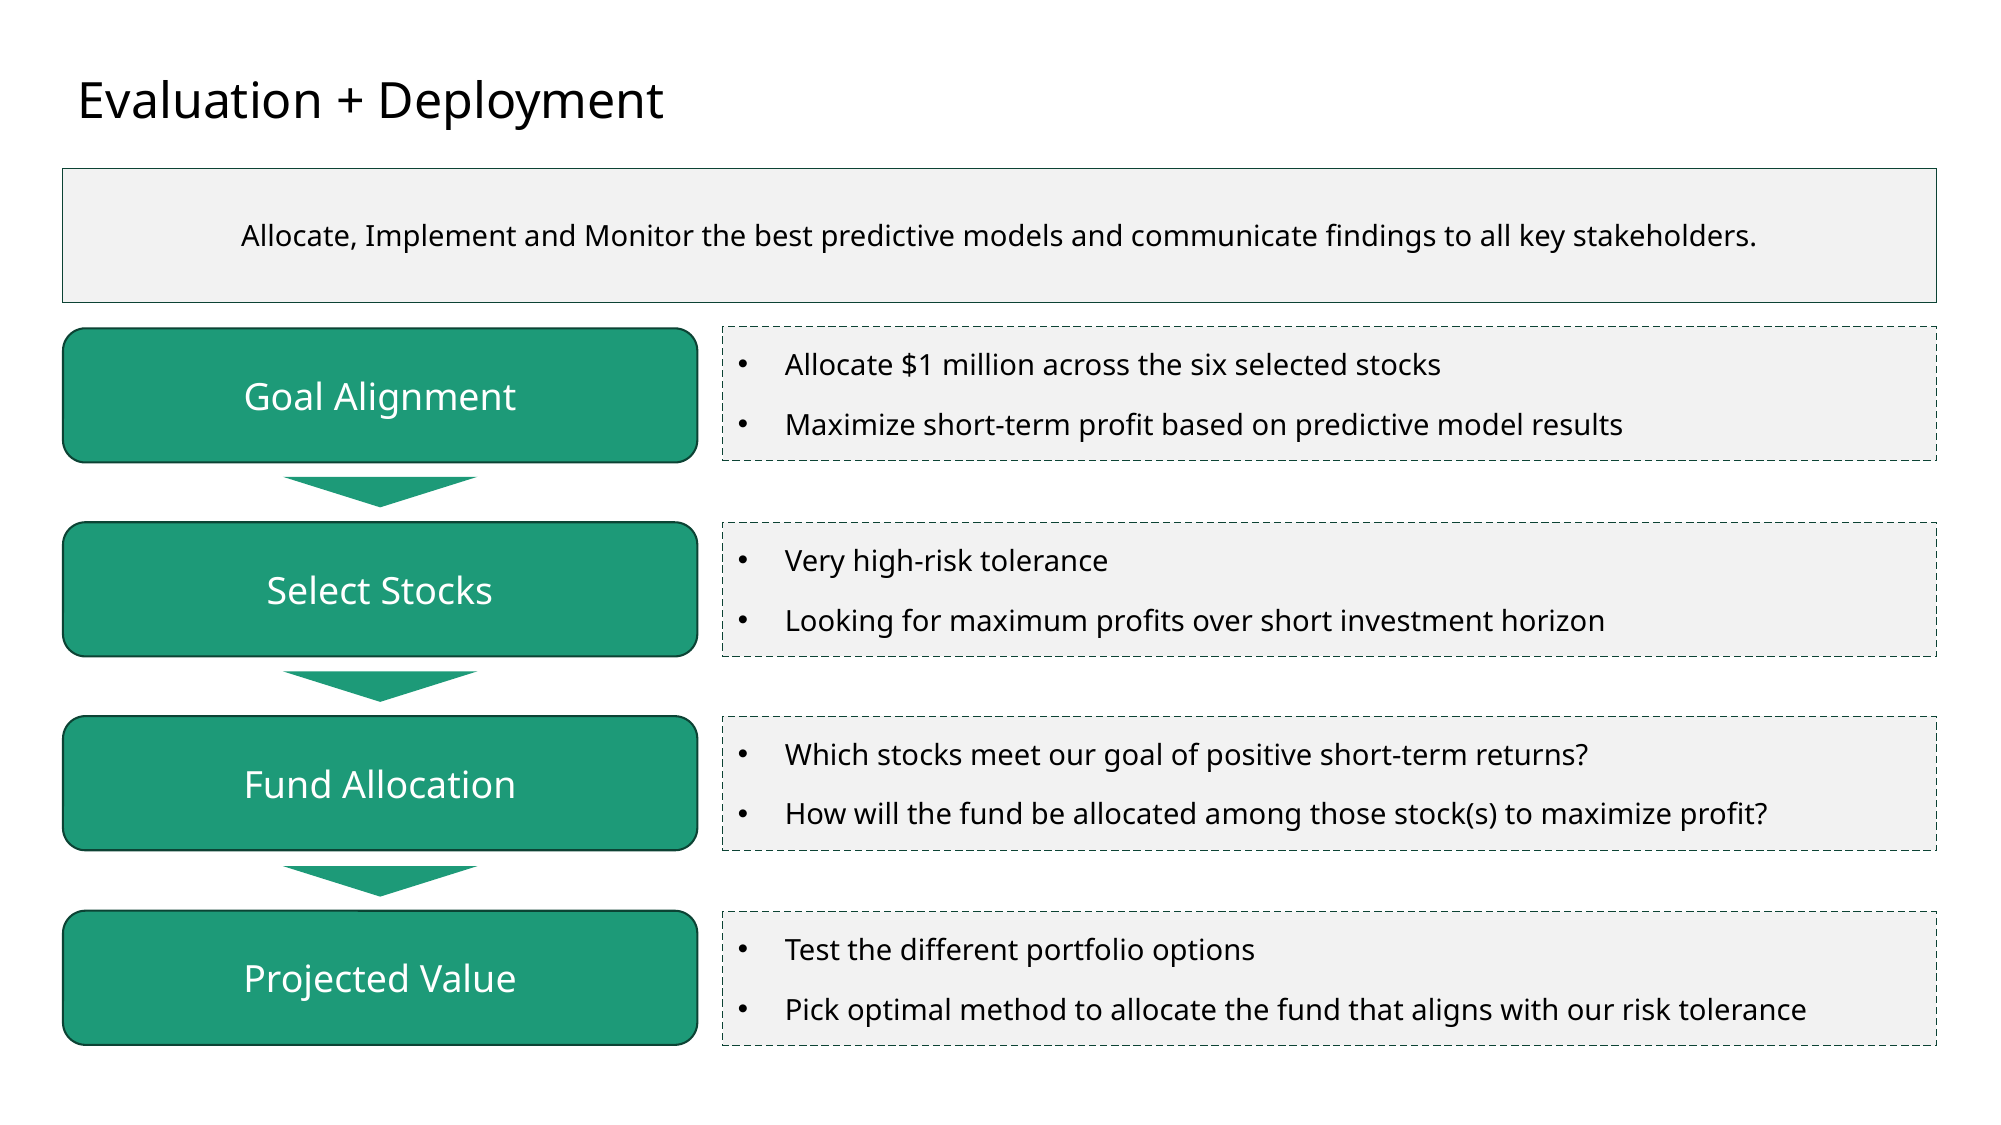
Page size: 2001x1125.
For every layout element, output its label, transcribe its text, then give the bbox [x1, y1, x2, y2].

text_box [282, 475, 478, 509]
text_box Allocate, Implement and Monitor the best predictive models and communicate findings to all key stakeholders. [62, 168, 1937, 303]
text_box Fund Allocation [61, 715, 699, 852]
text_box Select Stocks [61, 521, 699, 658]
text_box Very high-risk tolerance Looking for maximum profits over short investment horizon [722, 522, 1937, 657]
text_box [282, 865, 478, 898]
text_box Test the different portfolio options Pick optimal method to allocate the fund that aligns with our risk tolerance [722, 911, 1937, 1046]
title Evaluation + Deployment [63, 62, 1937, 143]
text_box Projected Value [61, 909, 699, 1046]
text_box Which stocks meet our goal of positive short-term returns? How will the fund be allocated among those stock(s) to maximize profit? [722, 716, 1937, 851]
text_box Goal Alignment [61, 327, 699, 464]
text_box Allocate $1 million across the six selected stocks Maximize short-term profit based on predictive model results [722, 326, 1937, 461]
text_box [282, 670, 478, 703]
